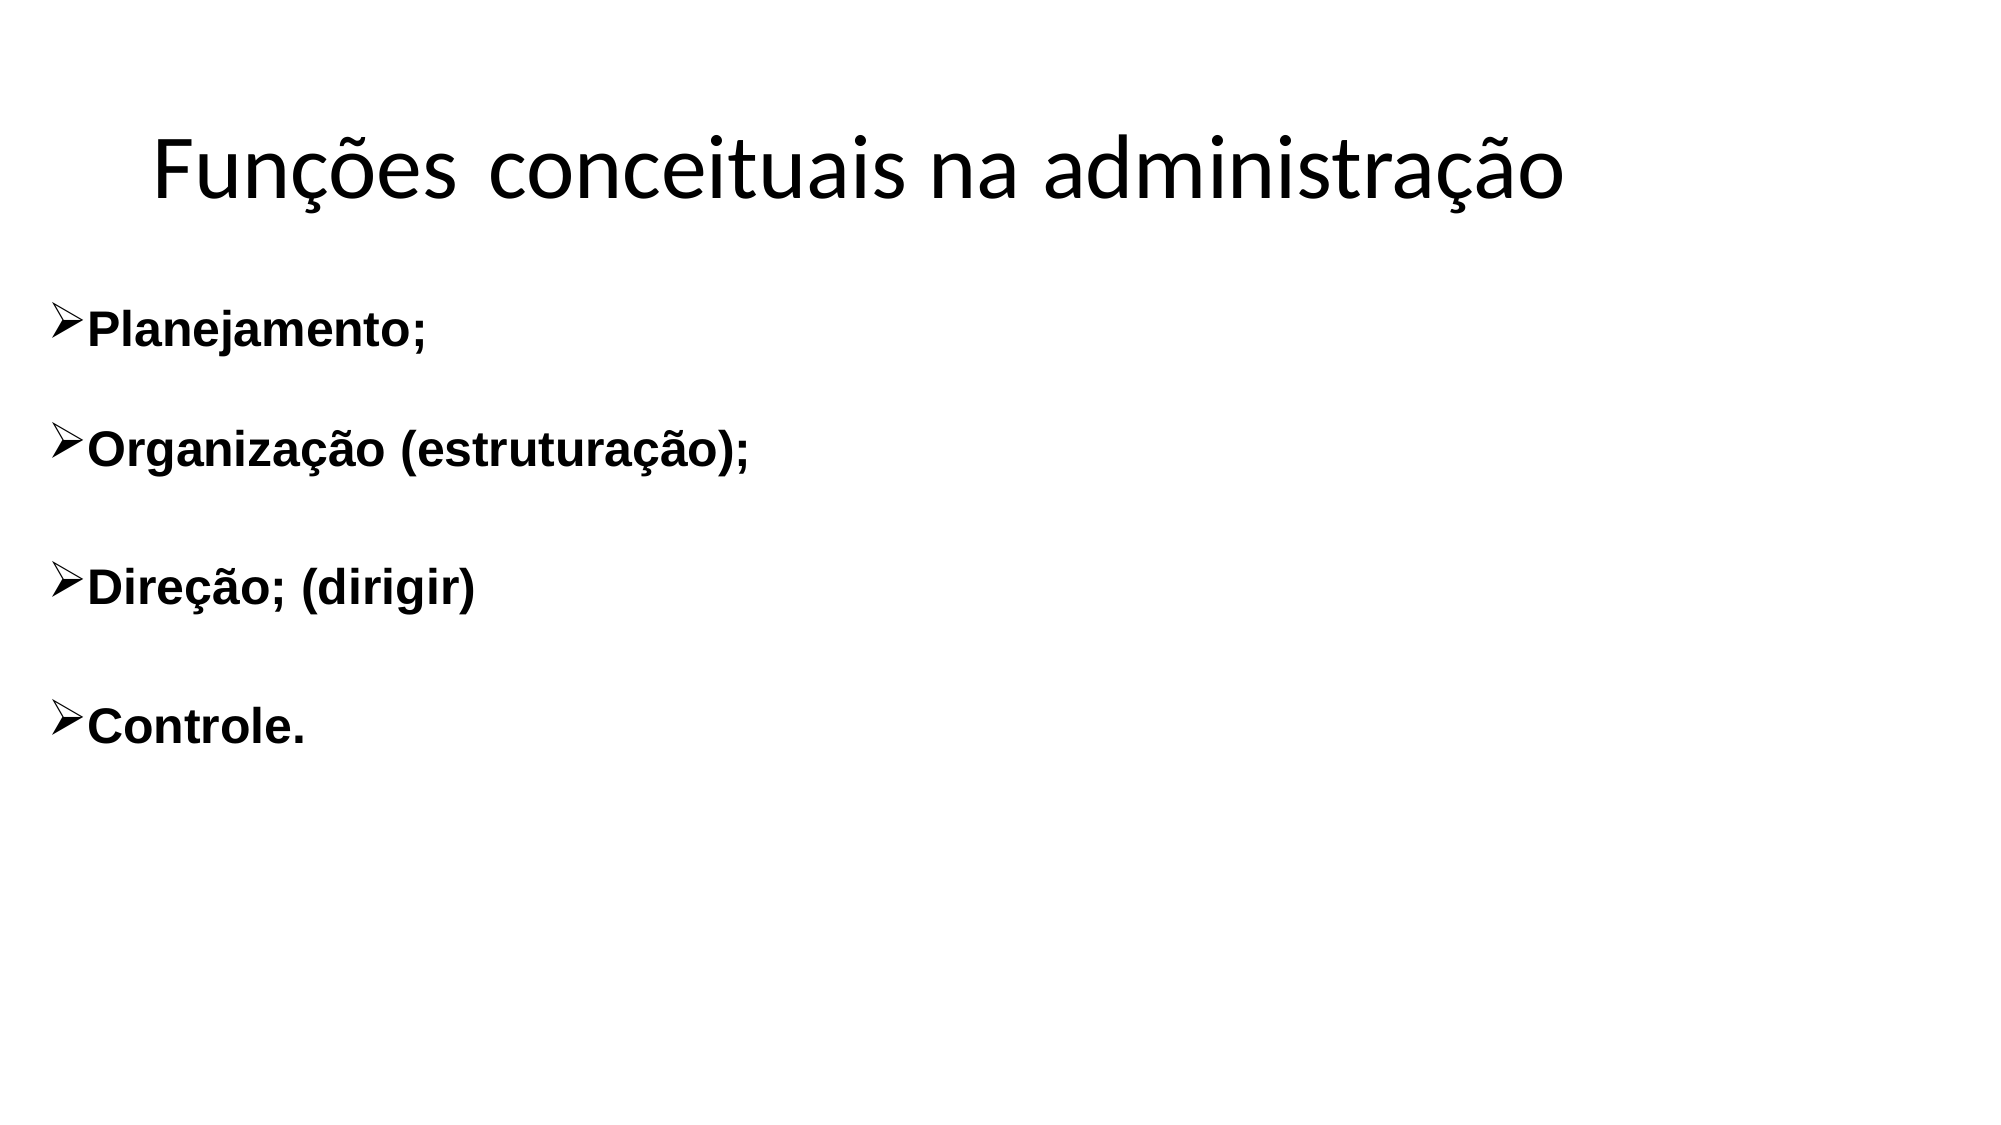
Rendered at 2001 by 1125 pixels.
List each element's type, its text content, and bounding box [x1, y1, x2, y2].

title Funções conceituais na administração [137, 59, 1863, 237]
list Planejamento; Organização (estruturação); Direção; (dirigir) Controle. [33, 237, 1863, 1014]
